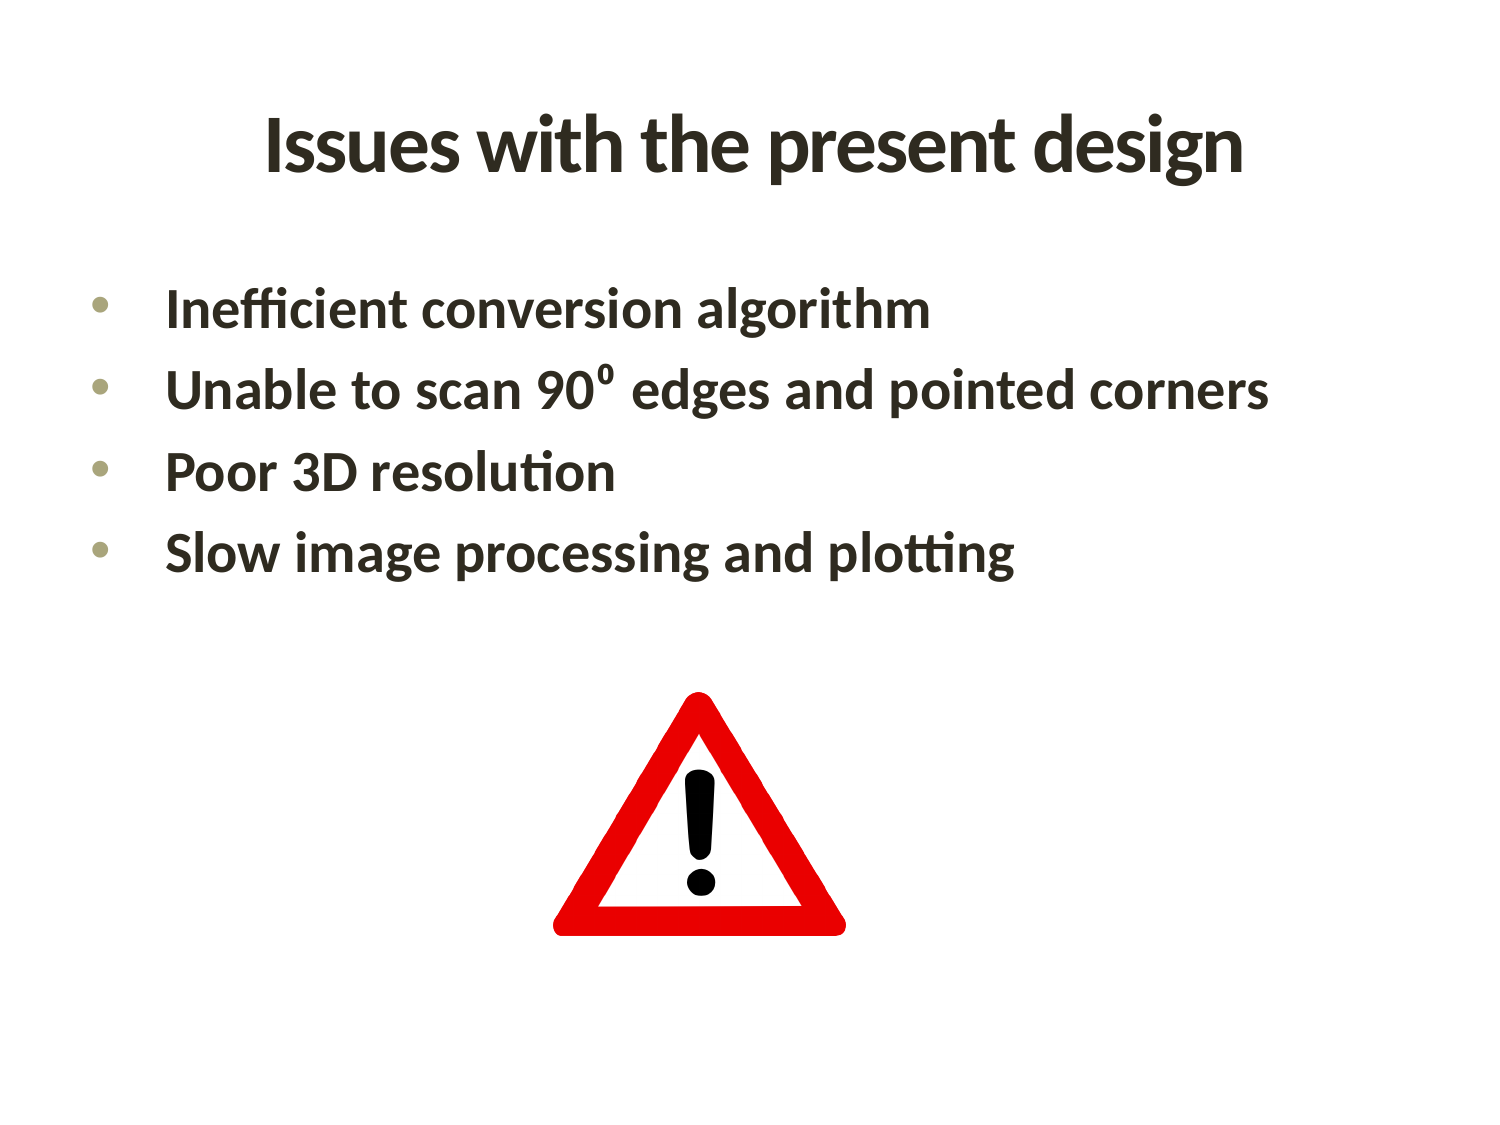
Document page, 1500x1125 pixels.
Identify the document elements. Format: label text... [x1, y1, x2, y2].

picture [553, 691, 847, 937]
title Issues with the present design [75, 45, 1436, 233]
list Inefficient conversion algorithm Unable to scan 90⁰ edges and pointed corners Poor 3D resolution Slow image processing and plotting [75, 262, 1325, 1050]
